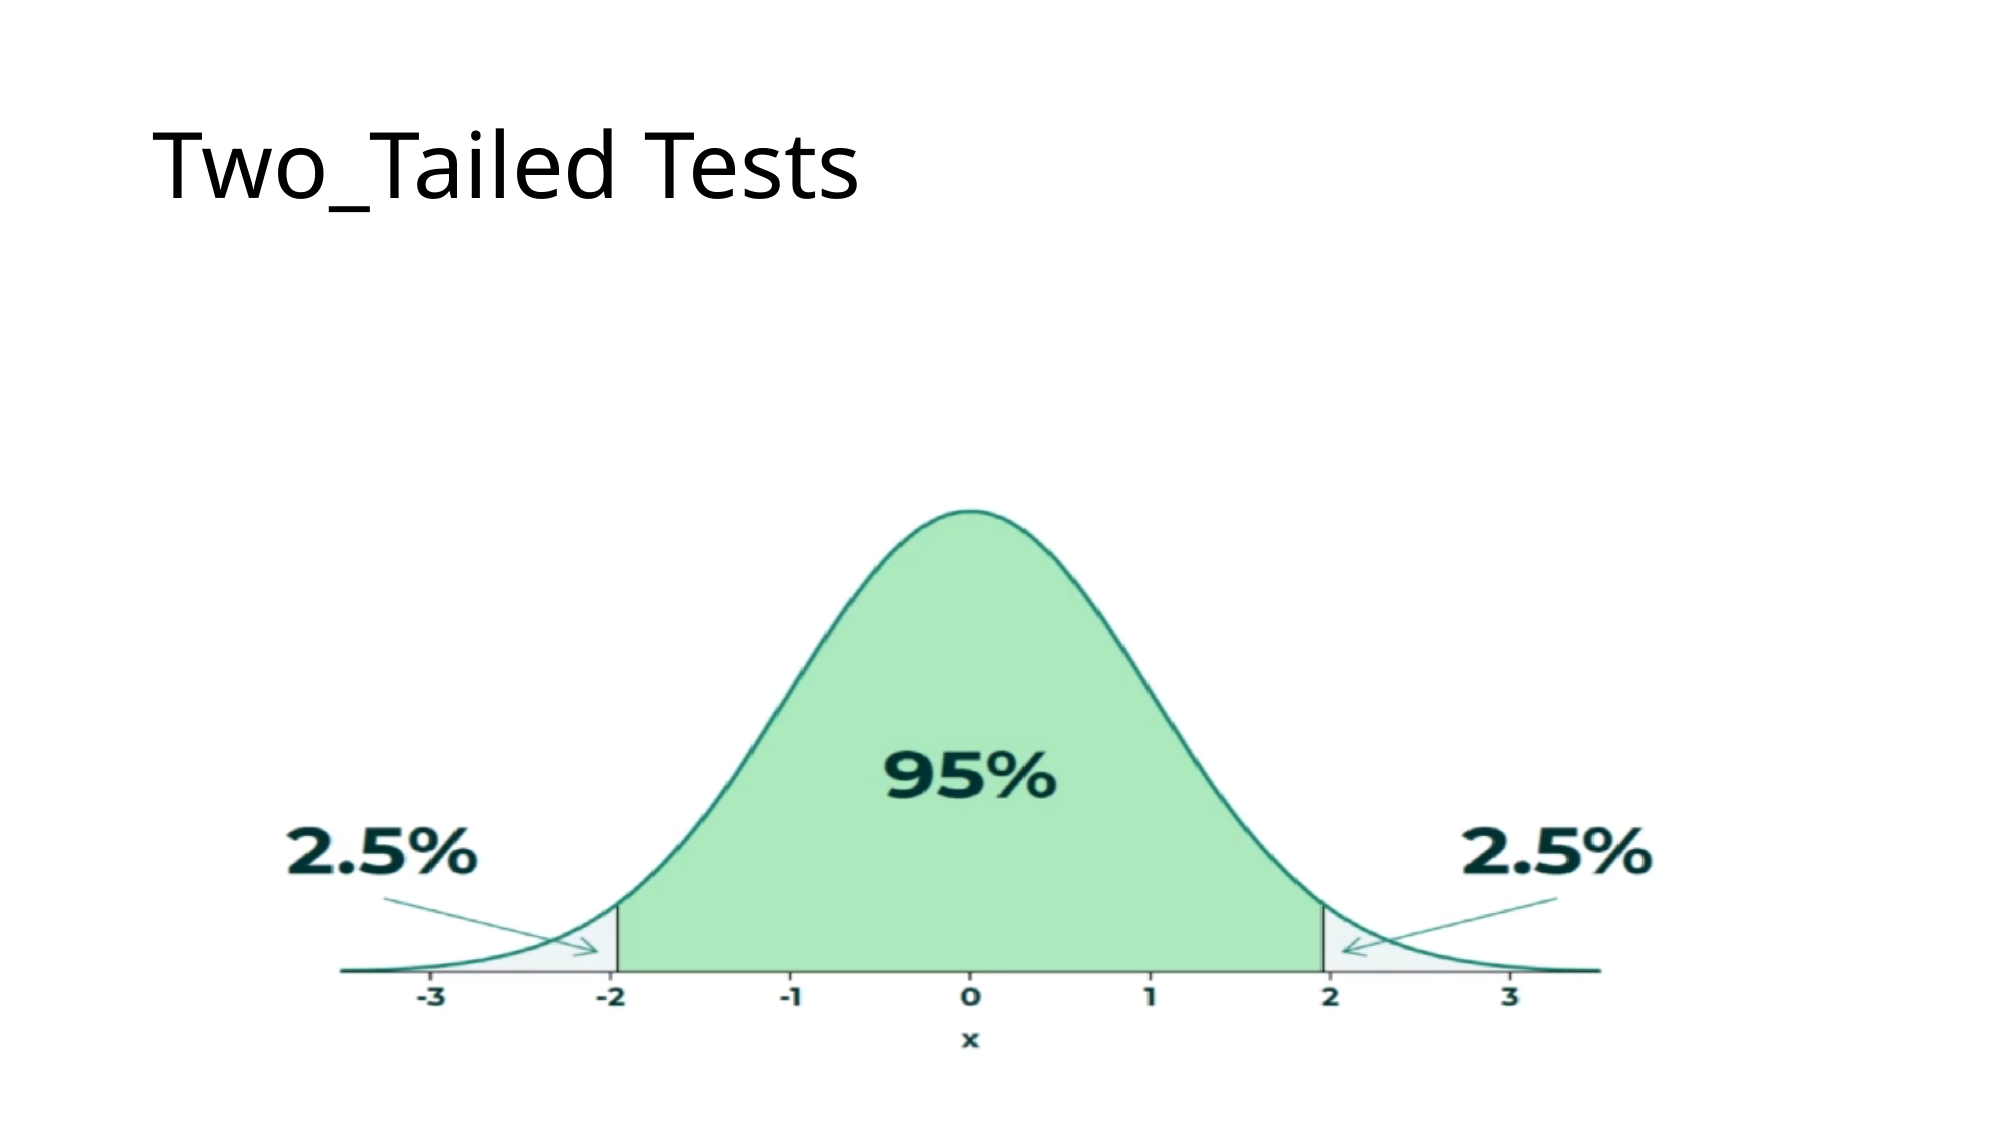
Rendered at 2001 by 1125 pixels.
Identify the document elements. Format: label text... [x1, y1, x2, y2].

picture [60, 277, 1940, 1060]
title Two_Tailed Tests [137, 59, 1863, 277]
